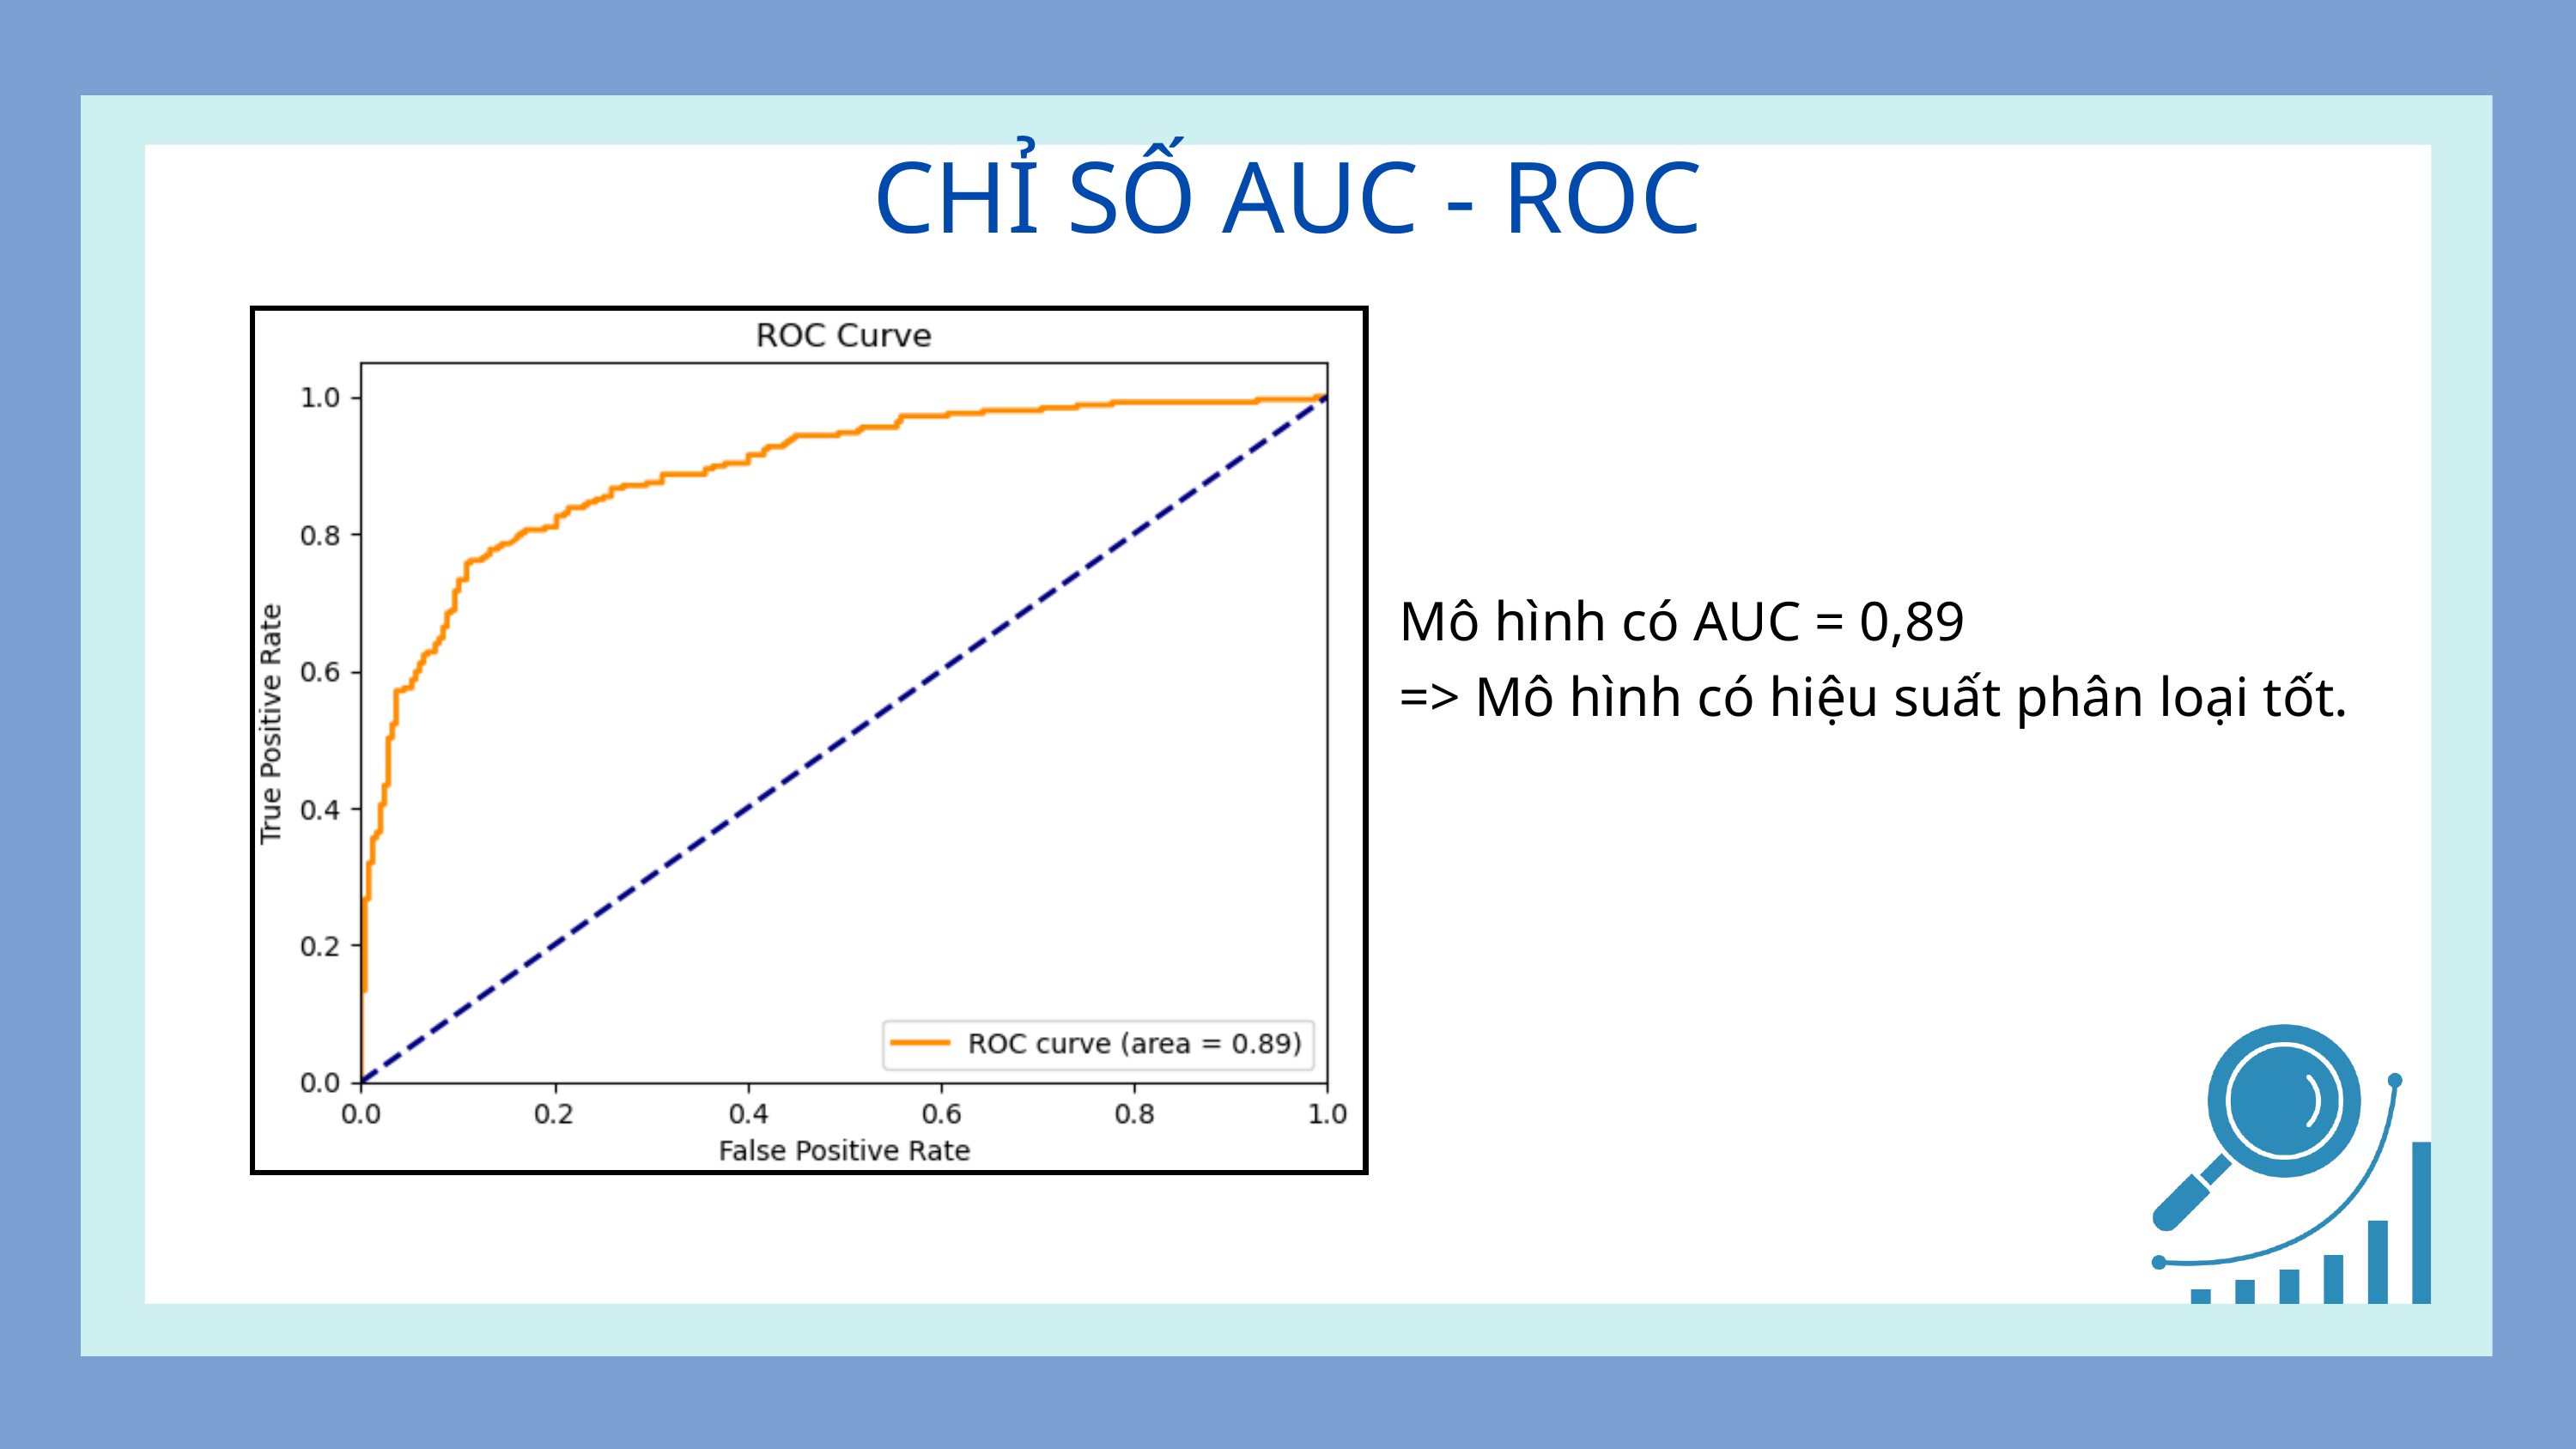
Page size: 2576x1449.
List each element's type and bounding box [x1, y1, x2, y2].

text_box [80, 94, 2493, 1357]
text_box [144, 144, 2432, 1304]
